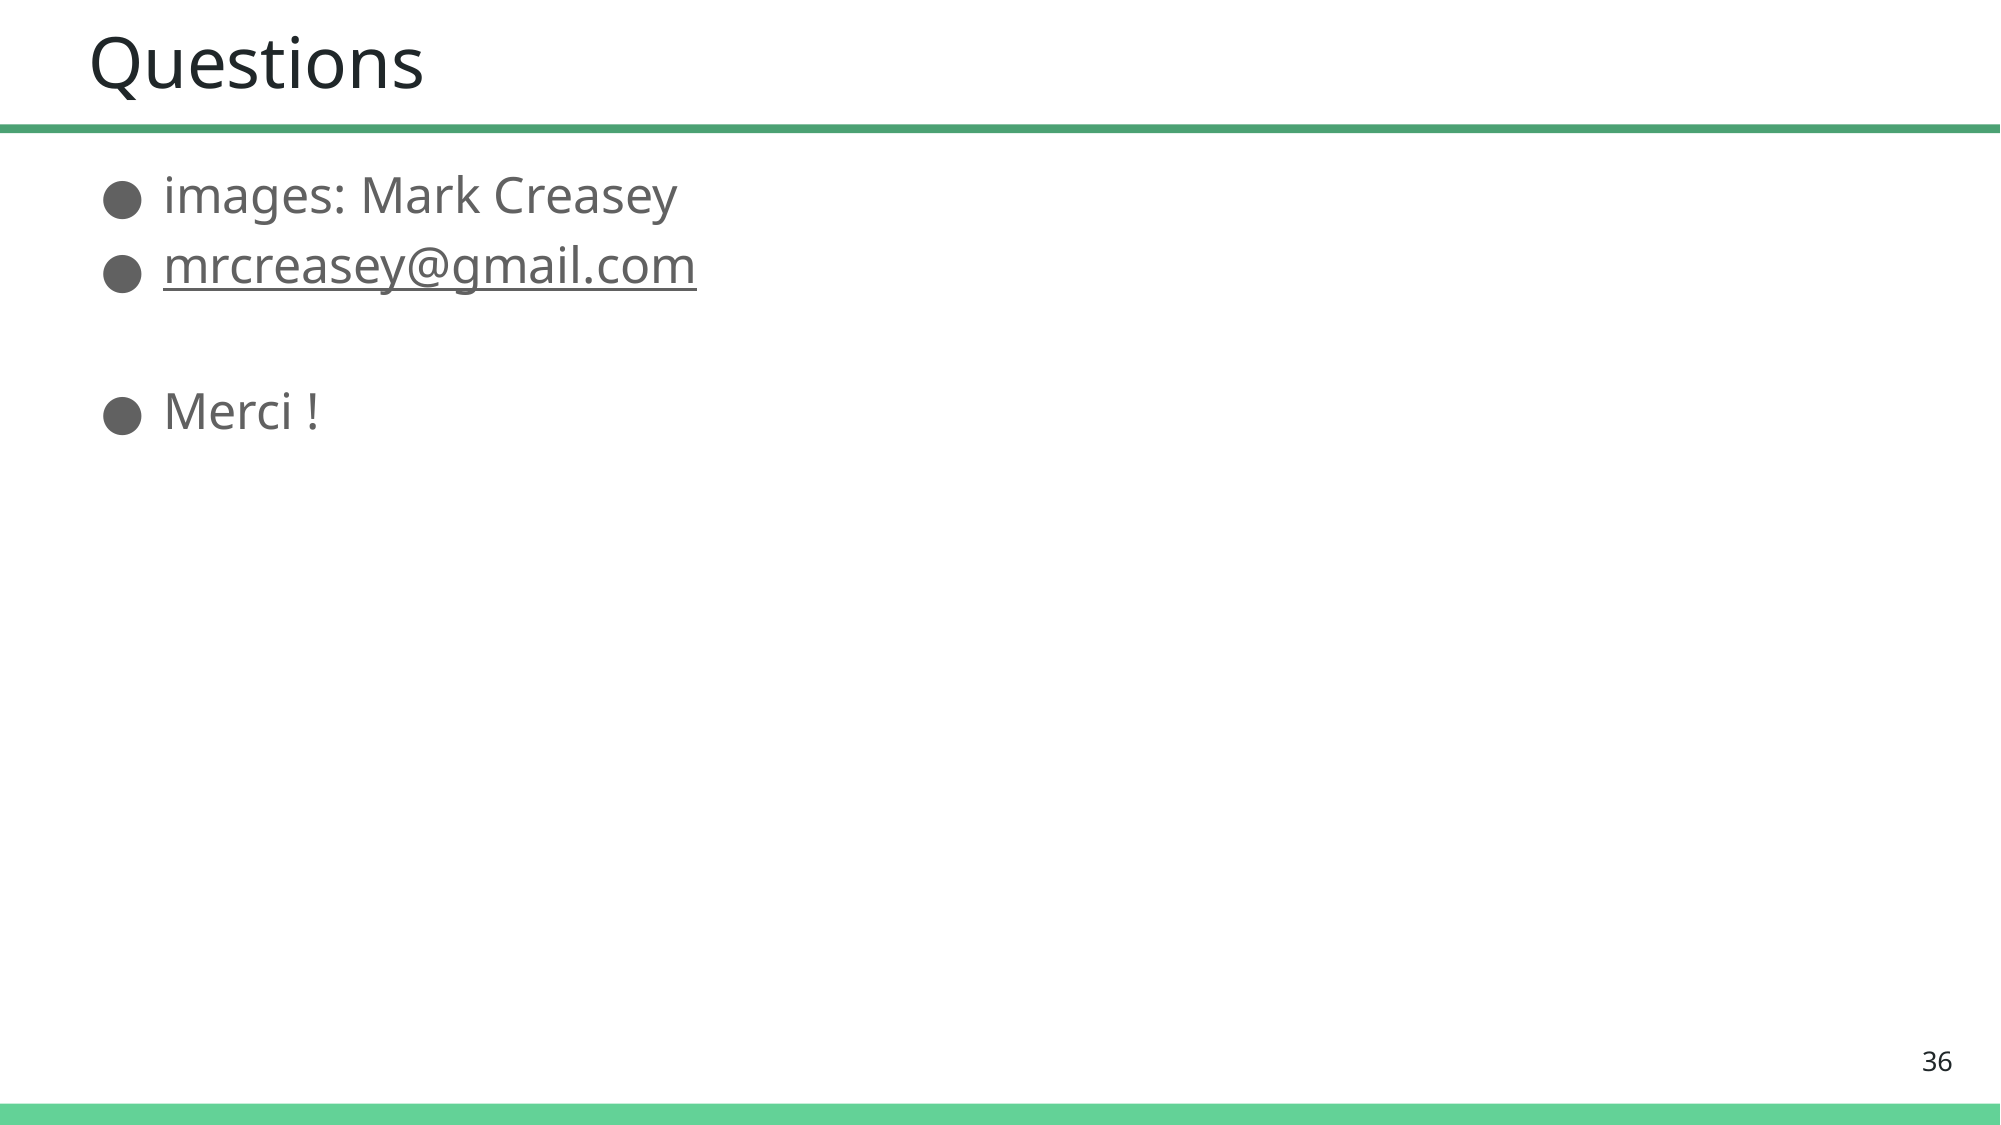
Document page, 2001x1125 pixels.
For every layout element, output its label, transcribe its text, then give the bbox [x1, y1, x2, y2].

title Questions [68, 0, 1932, 123]
slide_number 36 [1853, 1019, 1974, 1106]
list images: Mark Creasey mrcreasey@gmail.com Merci ! [68, 134, 1932, 1087]
